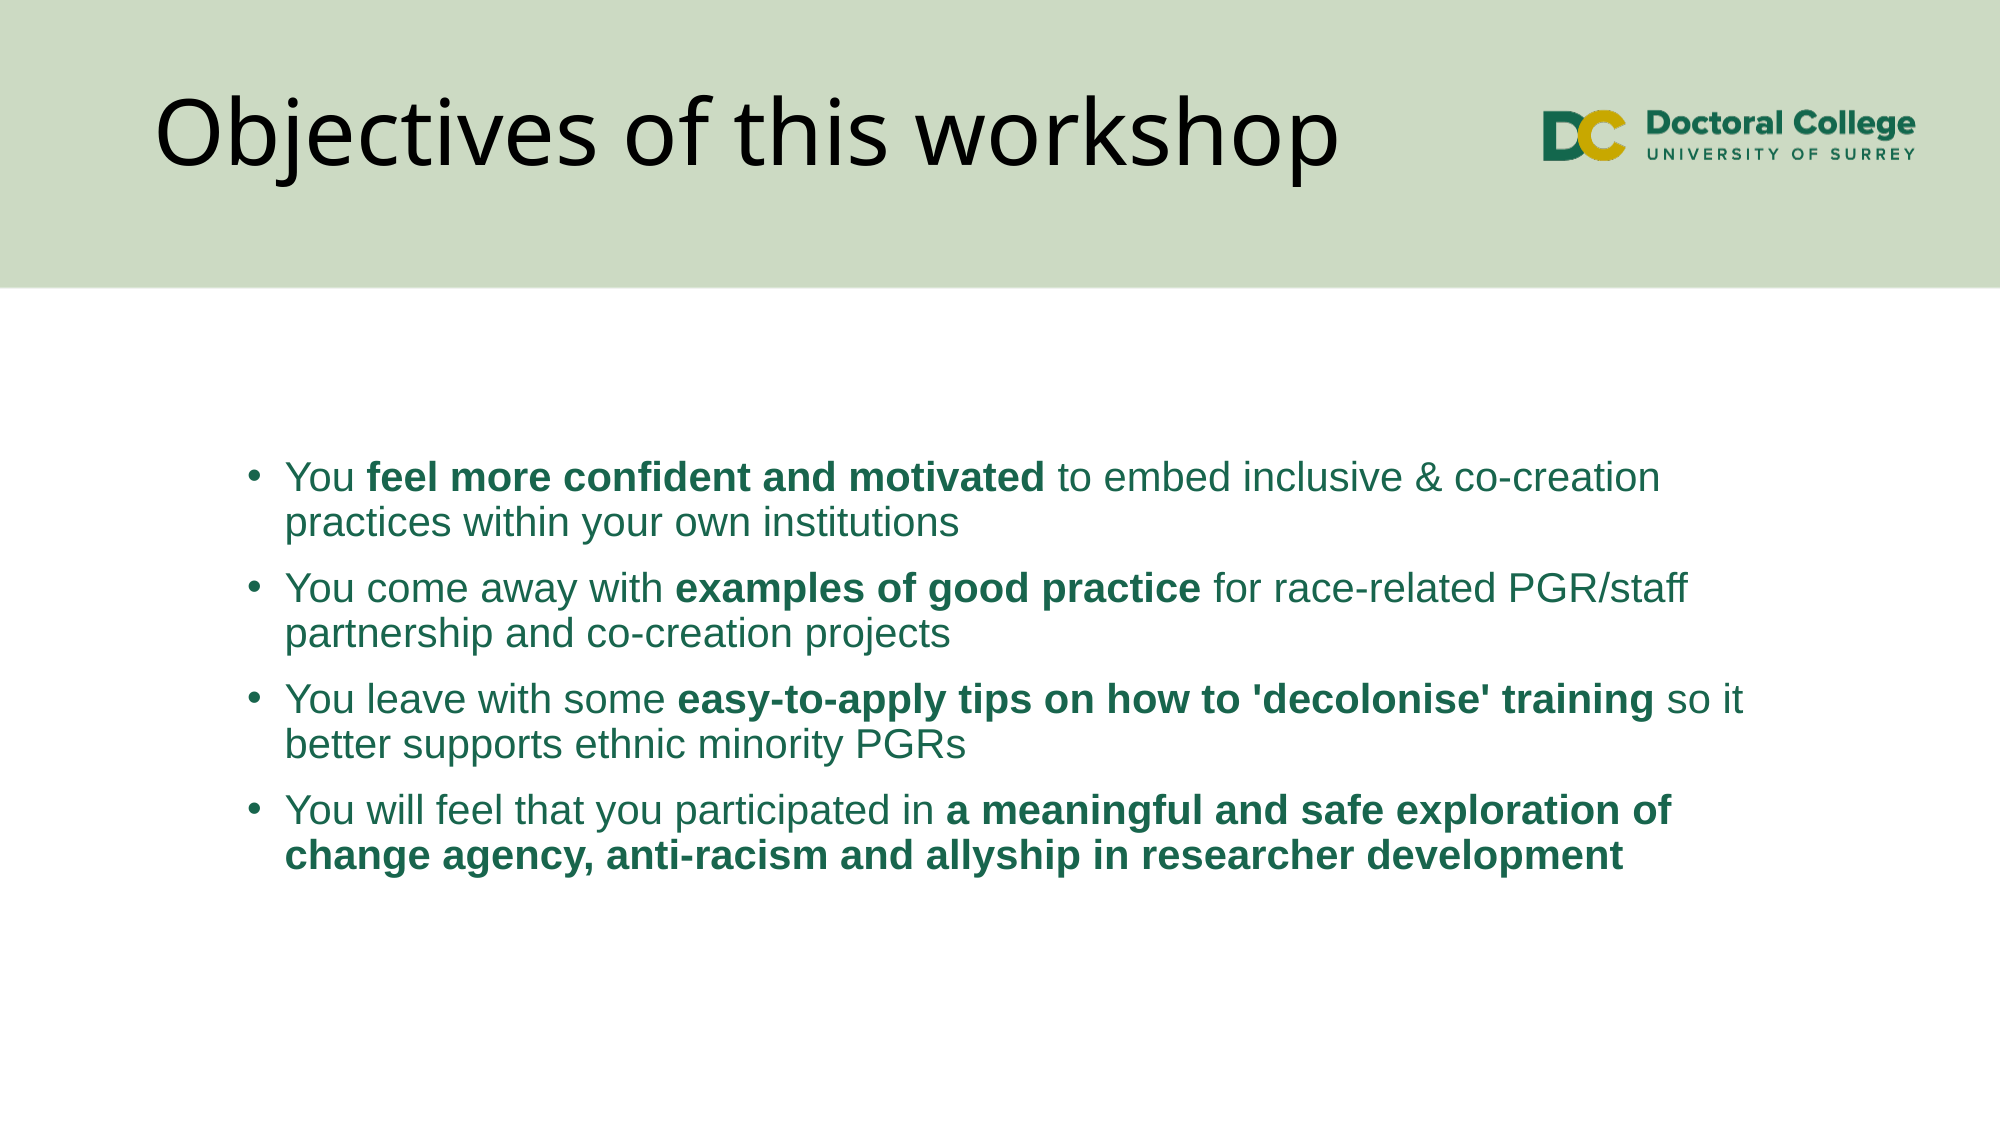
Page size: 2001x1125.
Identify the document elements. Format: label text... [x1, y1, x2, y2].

title Objectives of this workshop [138, 27, 1864, 245]
list You feel more confident and motivated to embed inclusive & co-creation practices within your own institutions You come away with examples of good practice for race-related PGR/staff partnership and co-creation projects You leave with some easy-to-apply tips on how to 'decolonise' training so it better supports ethnic minority PGRs You will feel that you participated in a meaningful and safe exploration of change agency, anti-racism and allyship in researcher development [232, 447, 1768, 984]
picture [0, 0, 2000, 349]
